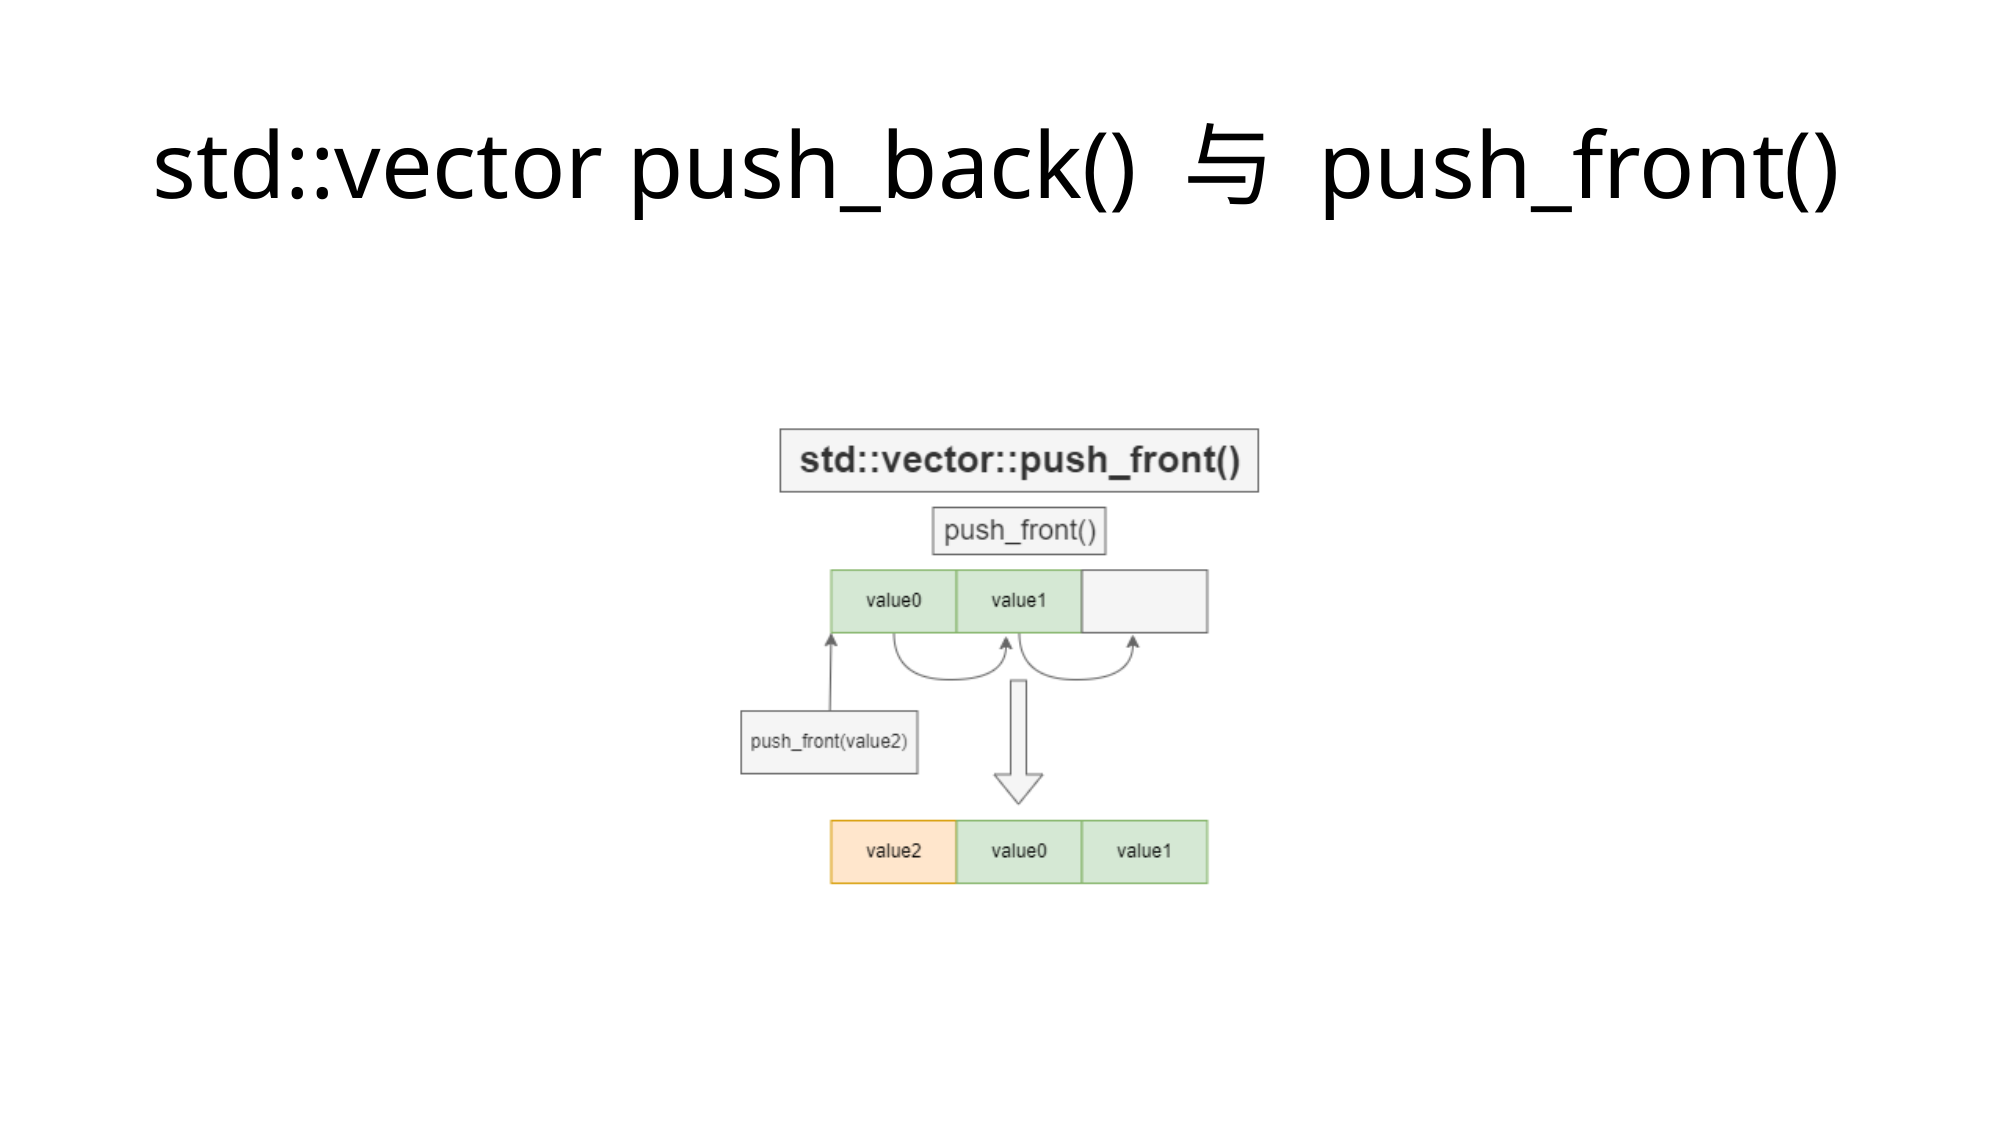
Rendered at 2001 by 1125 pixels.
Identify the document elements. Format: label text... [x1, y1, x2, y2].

title std::vector push_back() 与 push_front() [137, 59, 1863, 278]
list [725, 413, 1275, 900]
